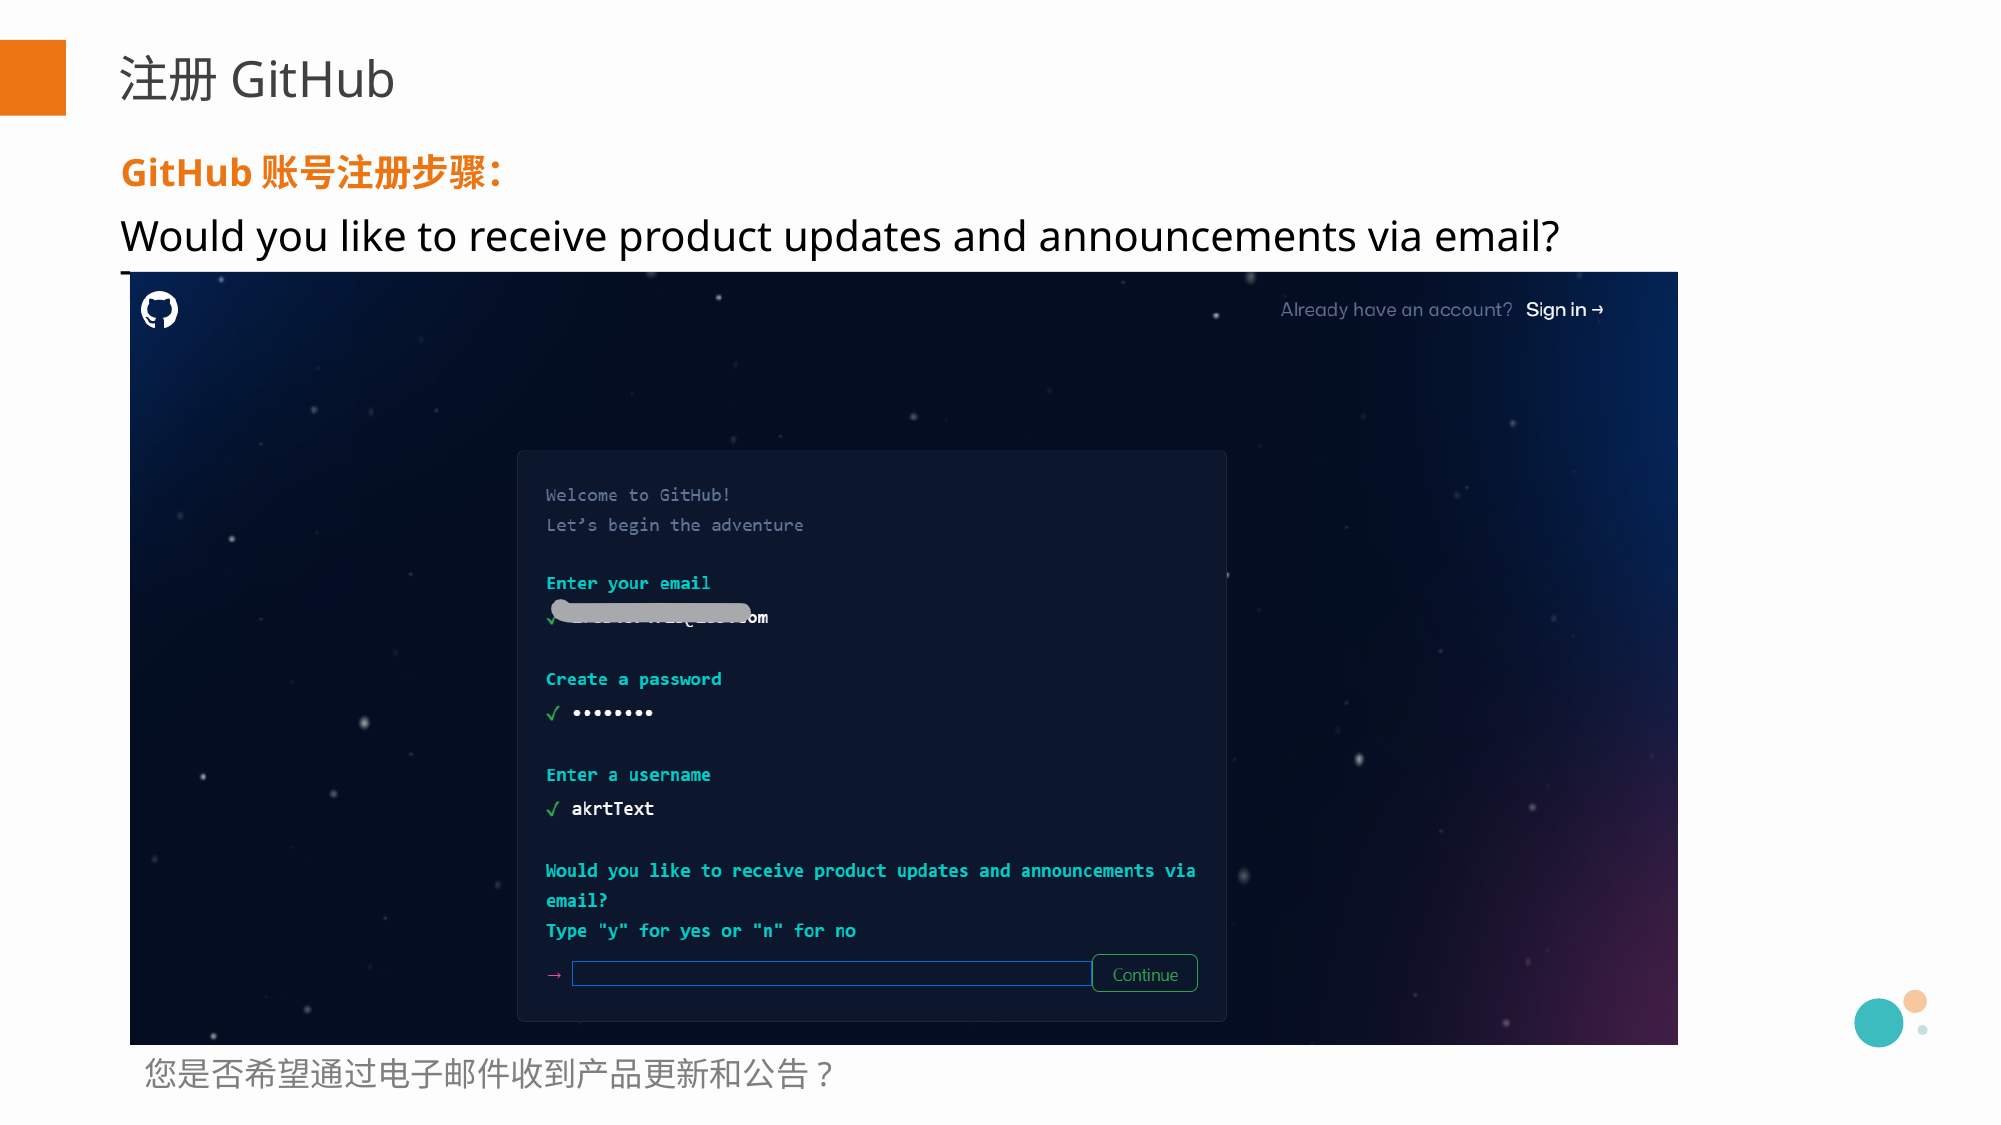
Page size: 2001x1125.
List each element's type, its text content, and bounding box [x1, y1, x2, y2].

text_box GitHub账号注册步骤： [105, 142, 871, 202]
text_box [0, 39, 410, 116]
text_box Would you like to receive product updates and announcements via email? Type "y" for yes or "n" for no)。 [105, 202, 2000, 318]
text_box 您是否希望通过电子邮件收到产品更新和公告? [130, 1045, 1901, 1101]
picture [130, 268, 1678, 1045]
